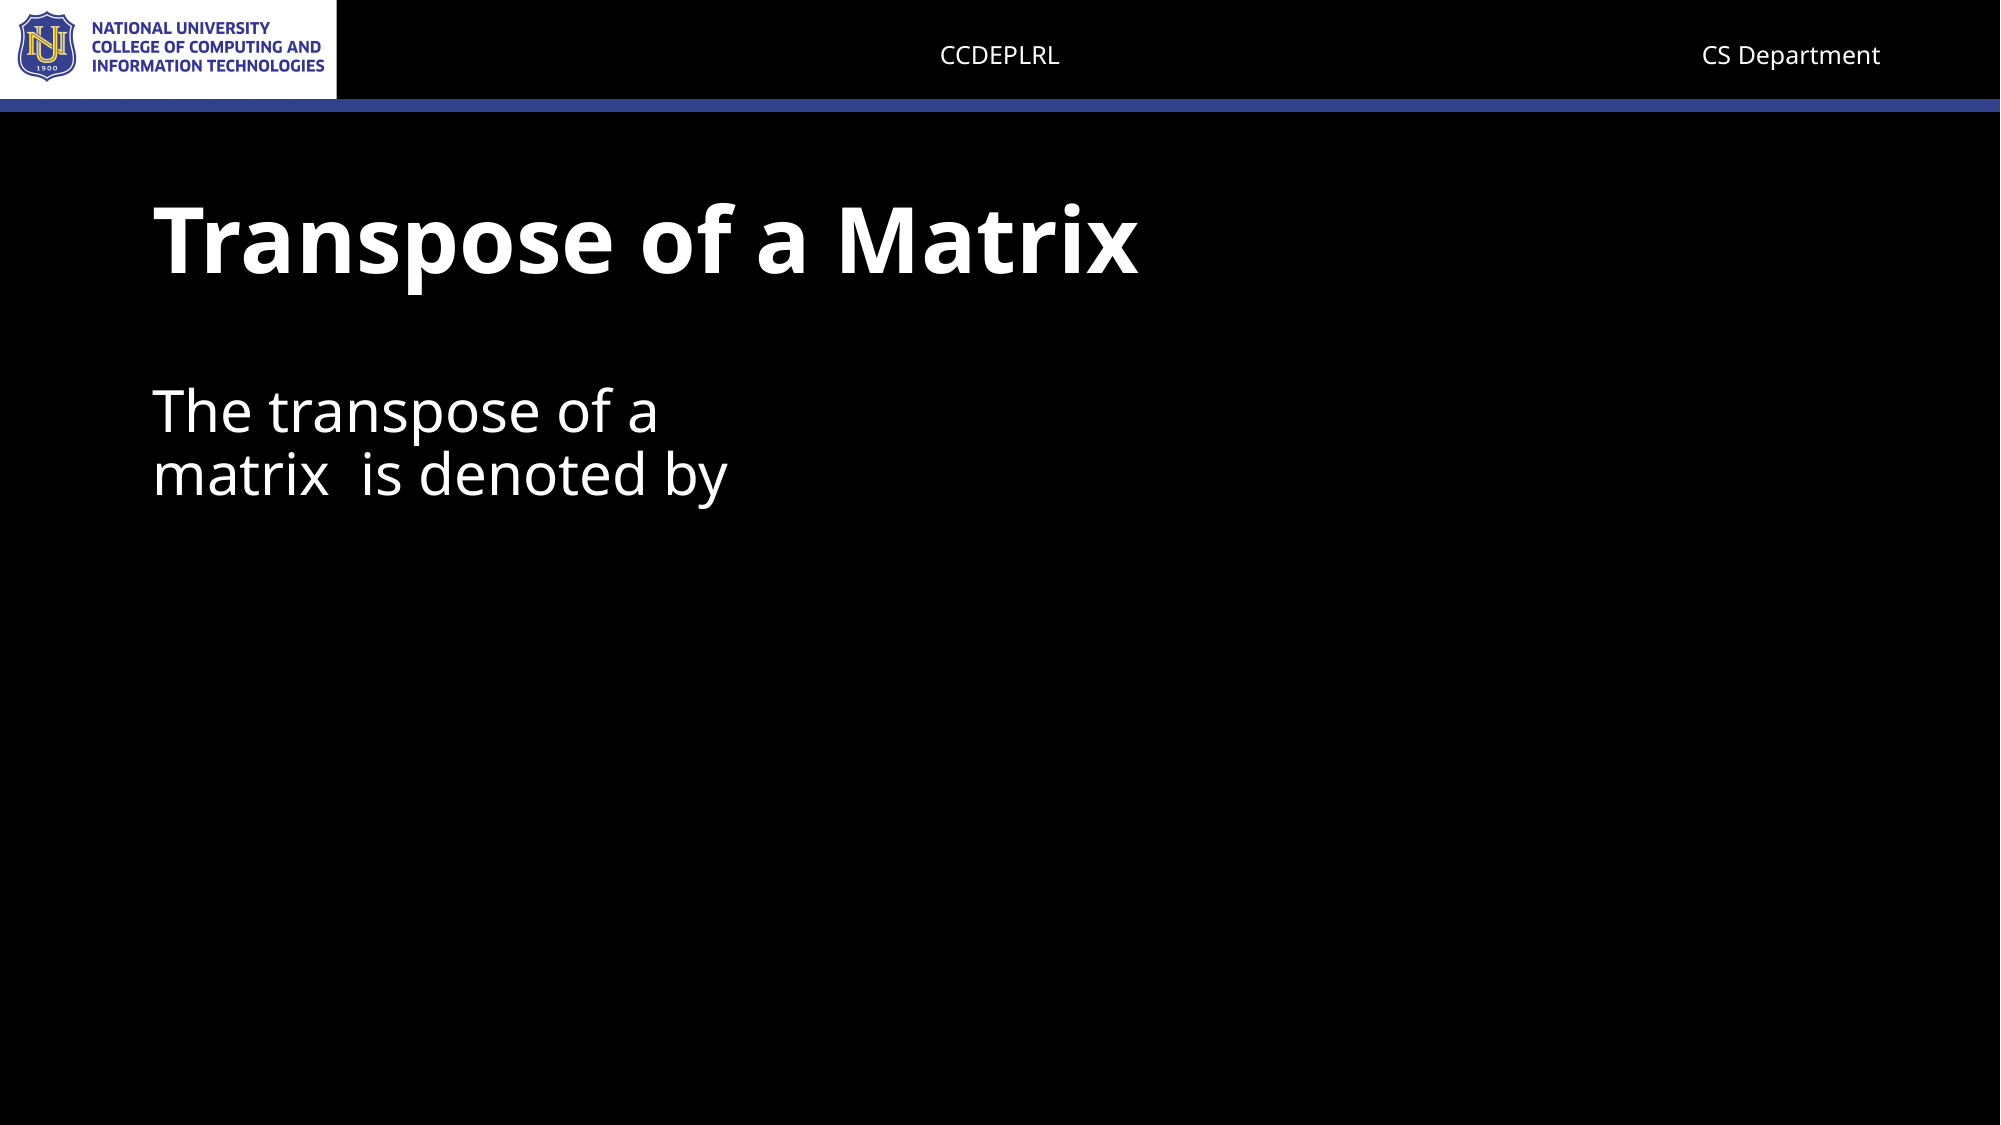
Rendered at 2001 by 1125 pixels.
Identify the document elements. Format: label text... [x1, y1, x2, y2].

title Transpose of a Matrix [137, 135, 1863, 353]
picture [0, 0, 337, 99]
